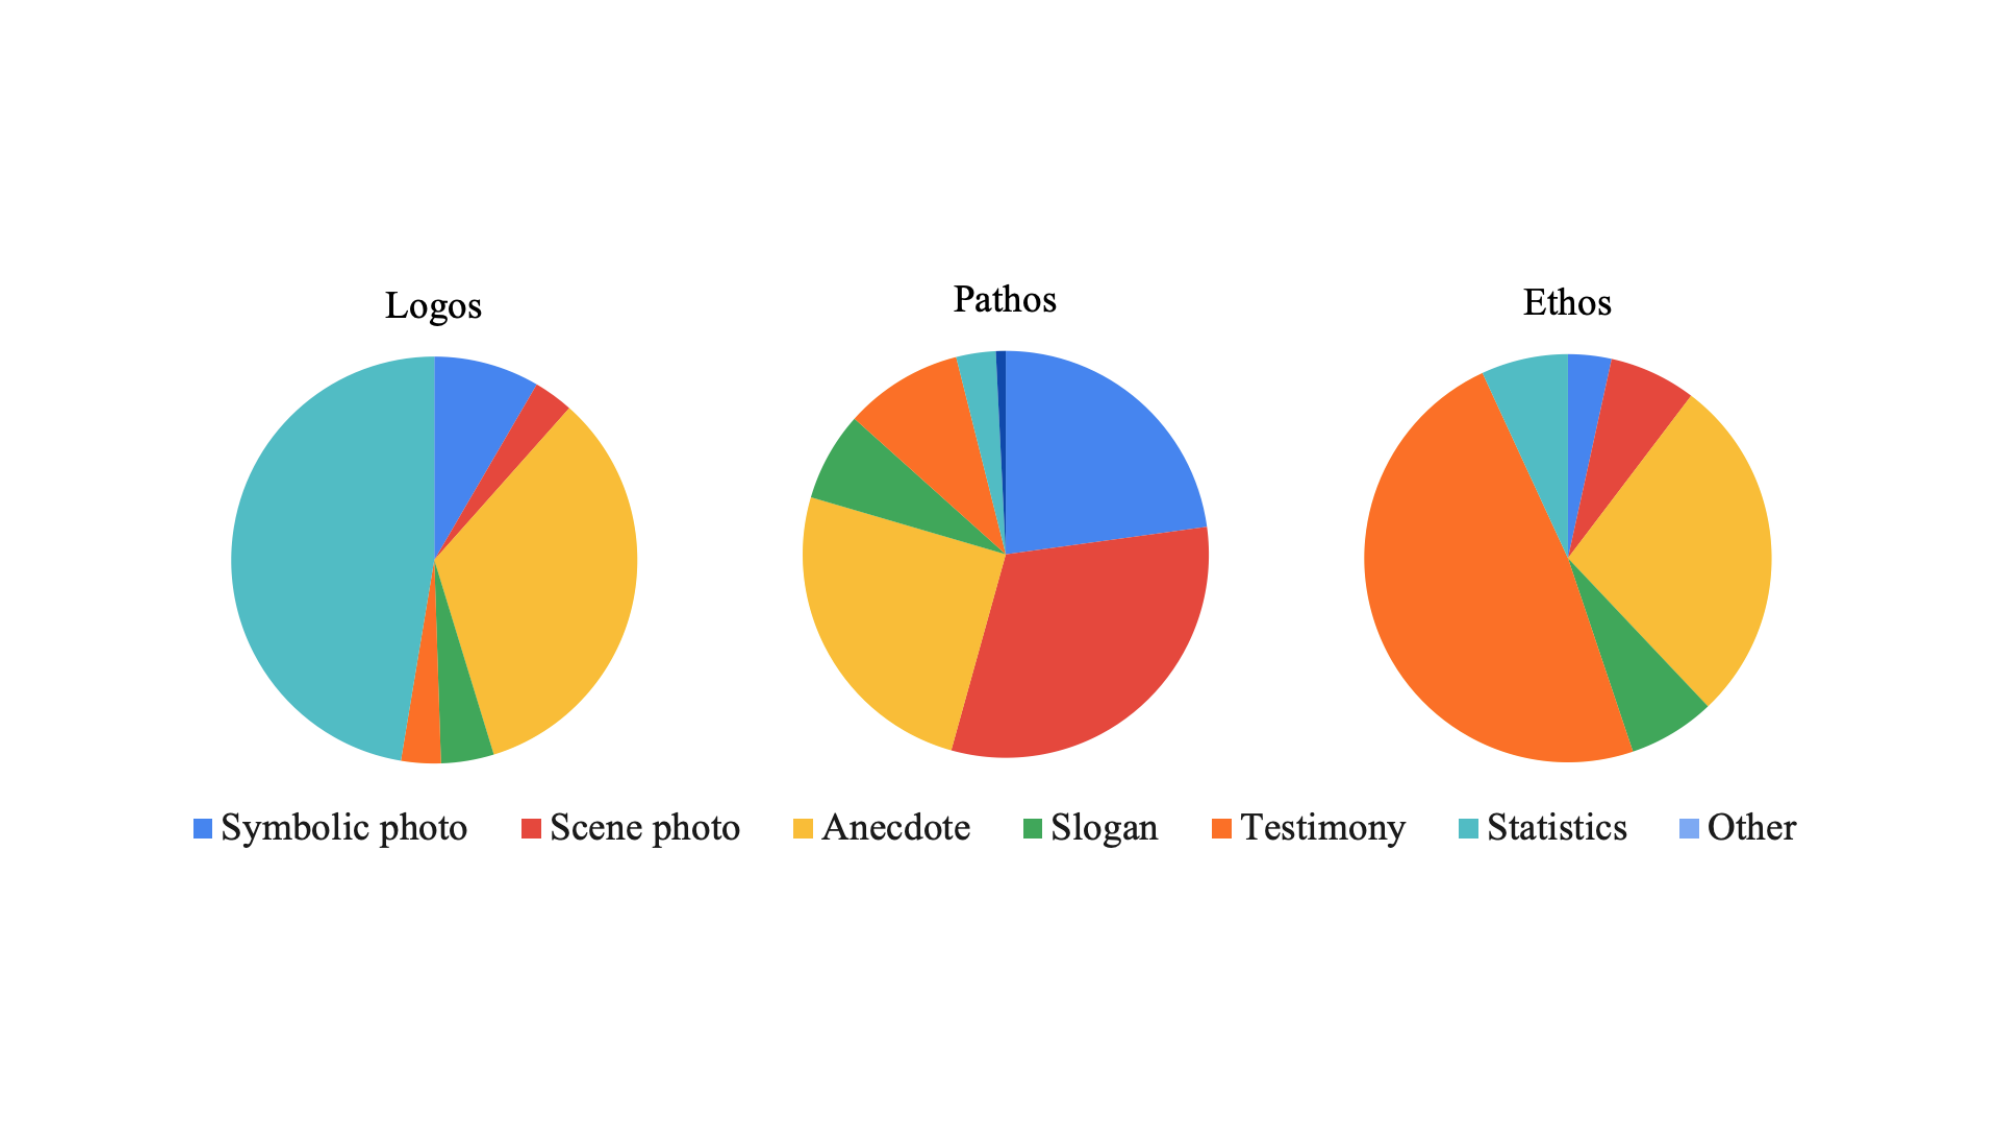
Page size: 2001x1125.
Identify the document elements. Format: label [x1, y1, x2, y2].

picture [126, 274, 1843, 851]
